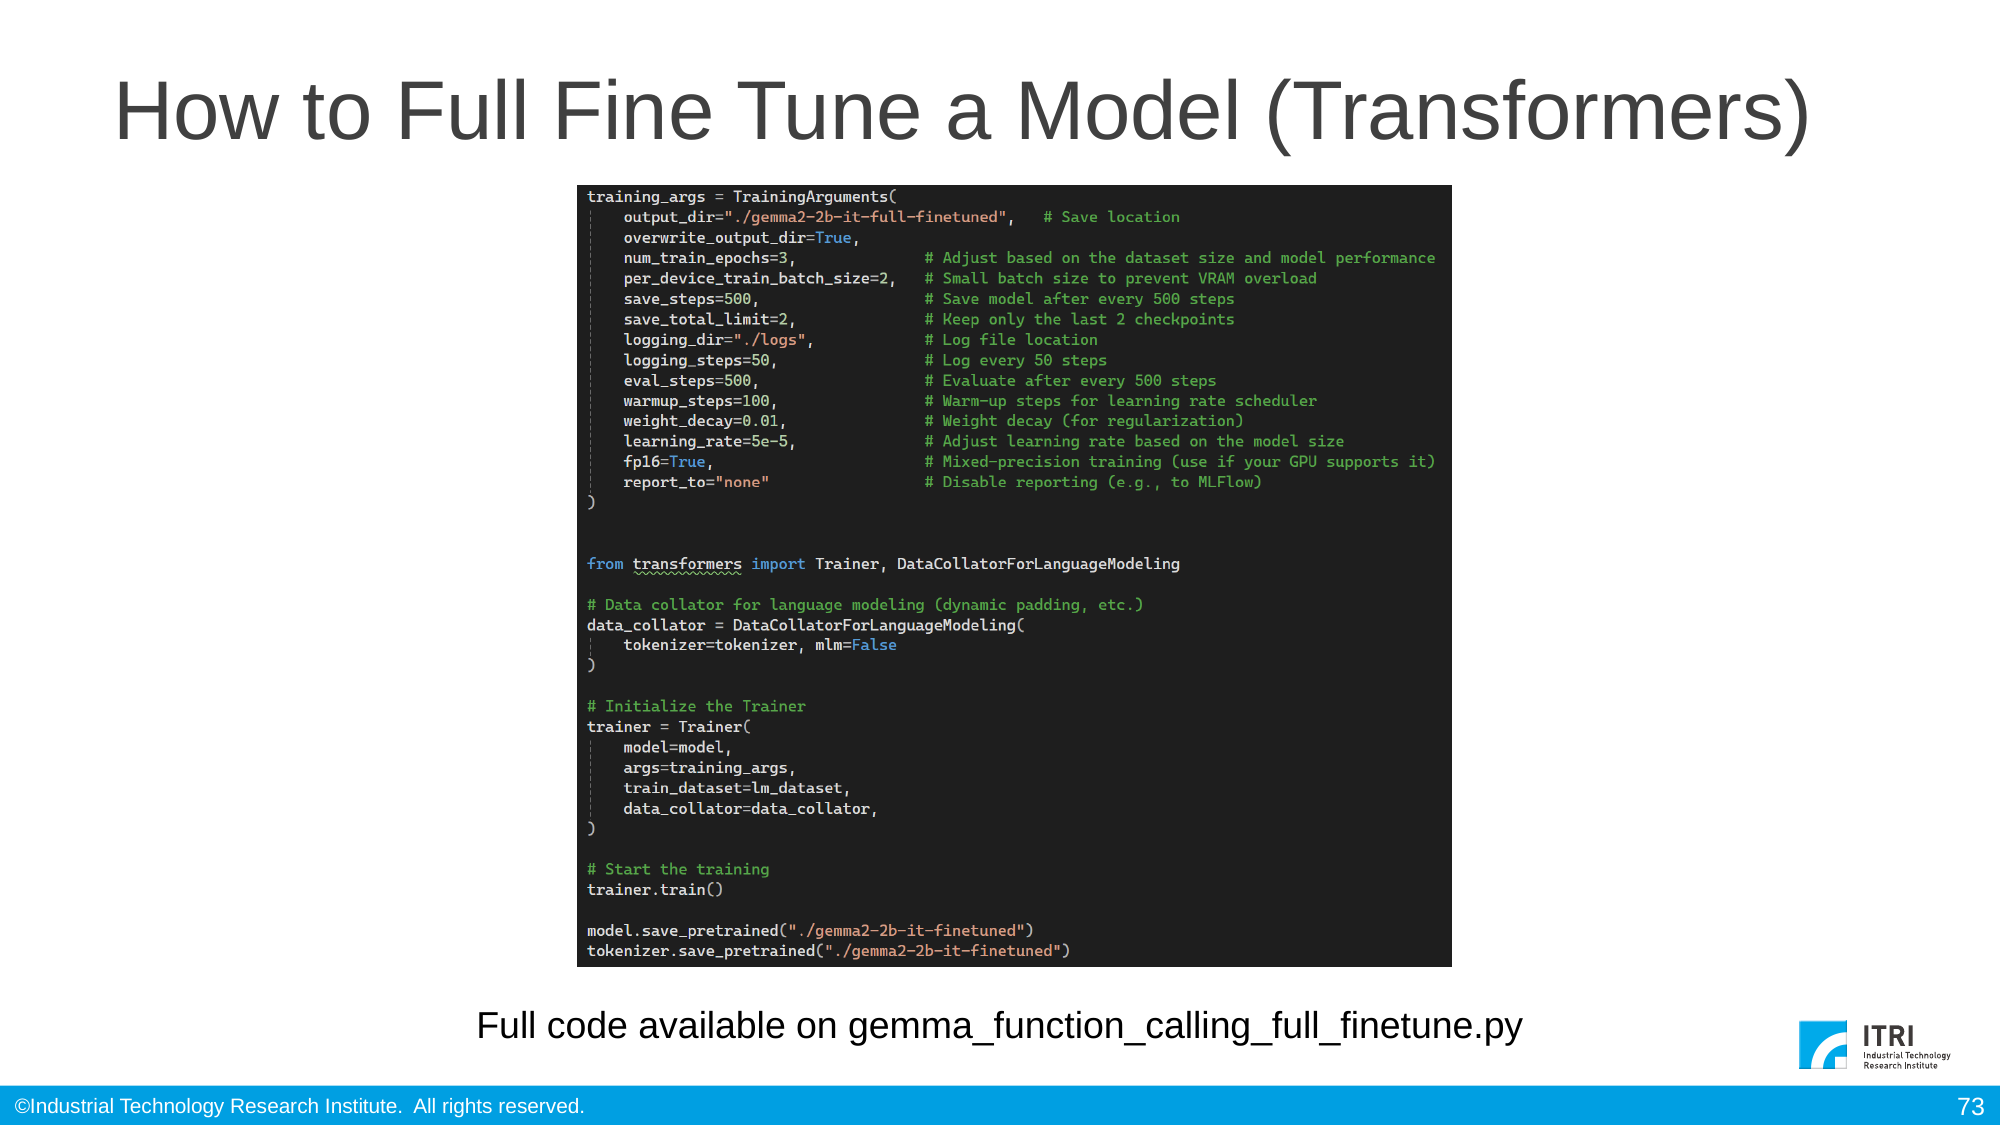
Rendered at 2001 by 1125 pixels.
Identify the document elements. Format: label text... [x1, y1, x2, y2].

text_box Full code available on gemma_function_calling_full_finetune.py [428, 994, 1572, 1054]
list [577, 185, 1452, 967]
slide_number 73 [1874, 1085, 2000, 1125]
title How to Full Fine Tune a Model (Transformers) [98, 48, 1930, 198]
